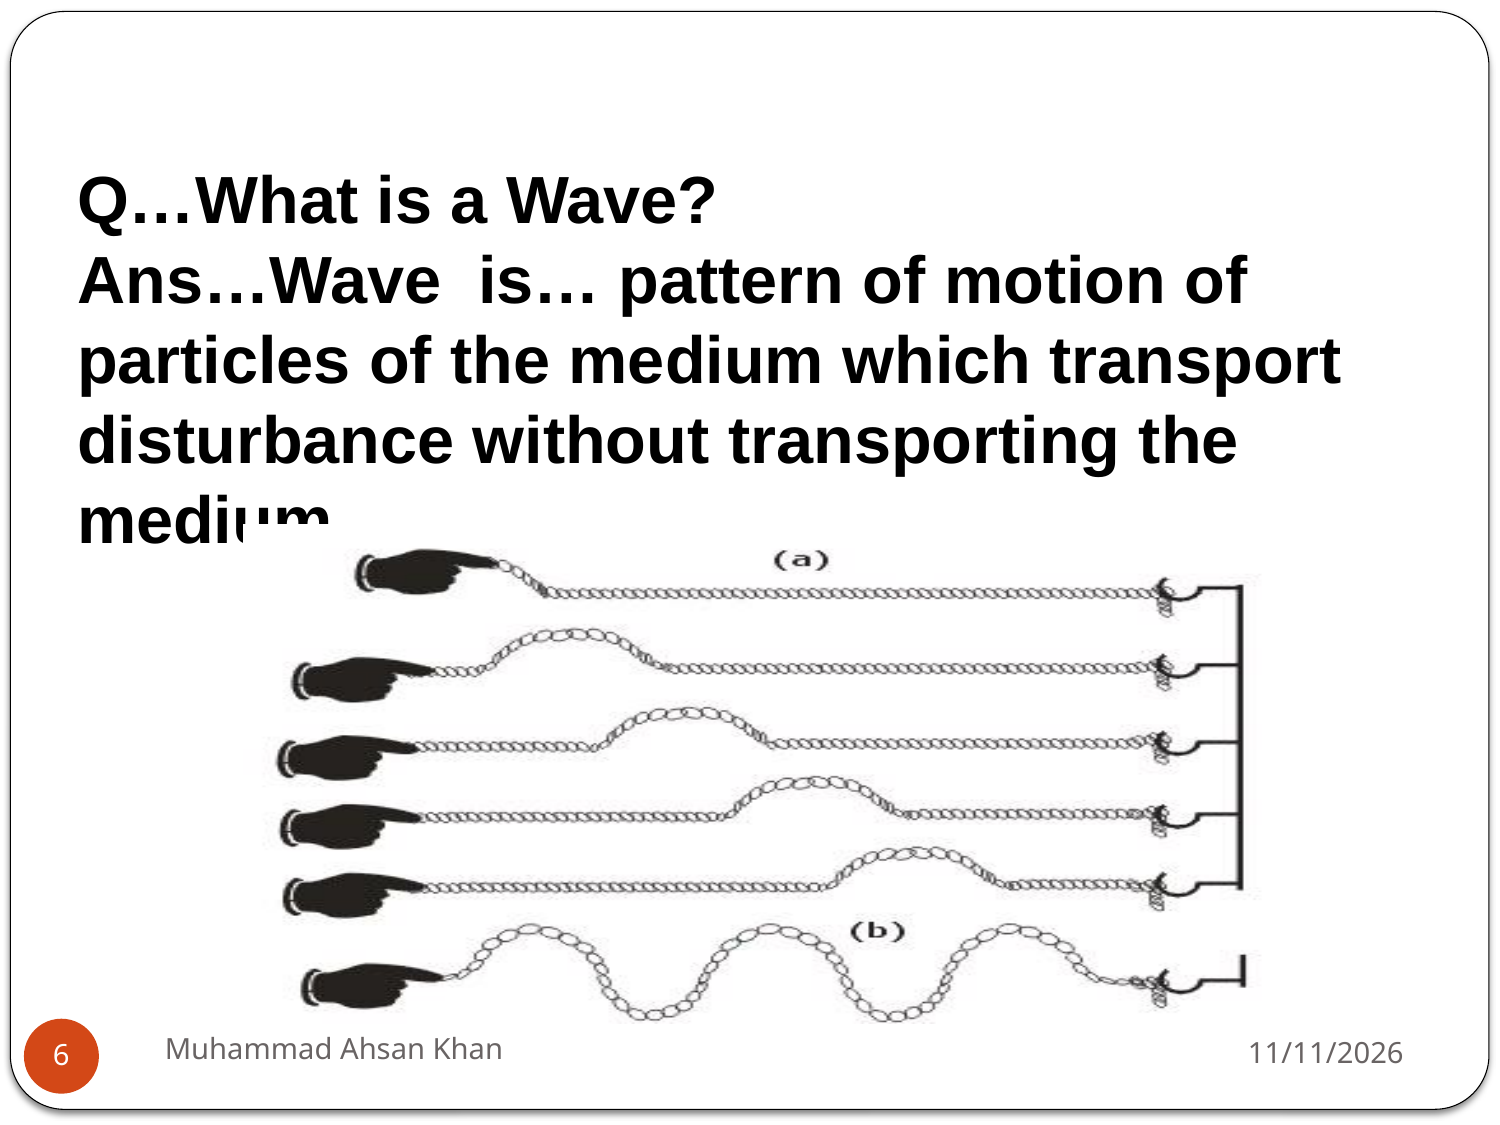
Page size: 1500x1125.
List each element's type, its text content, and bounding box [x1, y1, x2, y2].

text_box Q…What is a Wave? Ans…Wave is… pattern of motion of particles of the medium which transport disturbance without transporting the medium. [62, 149, 1425, 565]
footer Muhammad Ahsan Khan [150, 1012, 800, 1088]
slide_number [1012, 1015, 1419, 1094]
picture [243, 524, 1301, 1024]
slide_number 6 [23, 1018, 99, 1094]
